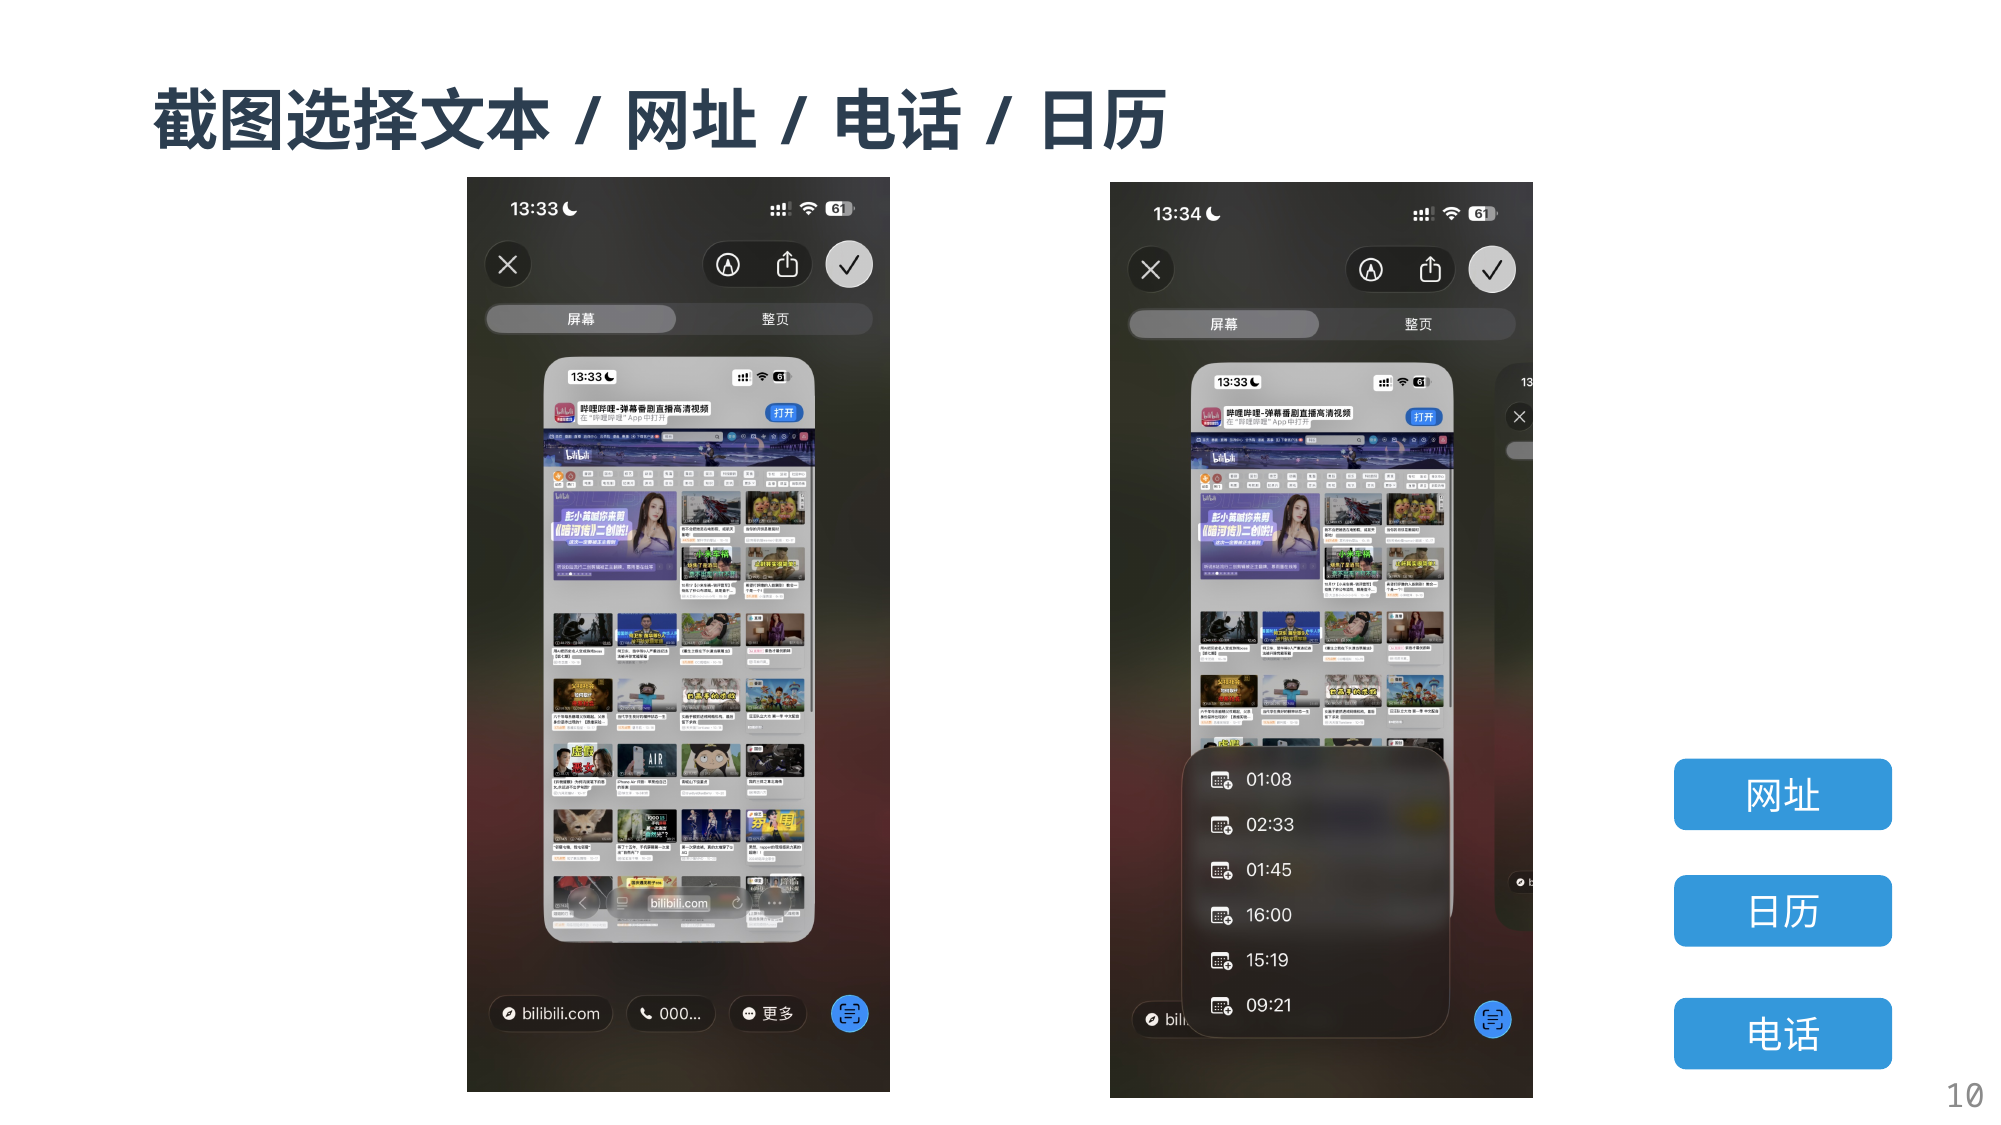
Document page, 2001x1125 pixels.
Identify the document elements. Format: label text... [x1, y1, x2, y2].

text_box 电话 [1673, 996, 1894, 1071]
text_box 网址 [1673, 757, 1894, 832]
slide_number 10 [1929, 1069, 2000, 1125]
picture [1110, 182, 1533, 1098]
picture [467, 177, 890, 1092]
title 截图选择文本/网址/电话/日历 [137, 79, 1982, 195]
text_box 日历 [1673, 874, 1894, 948]
